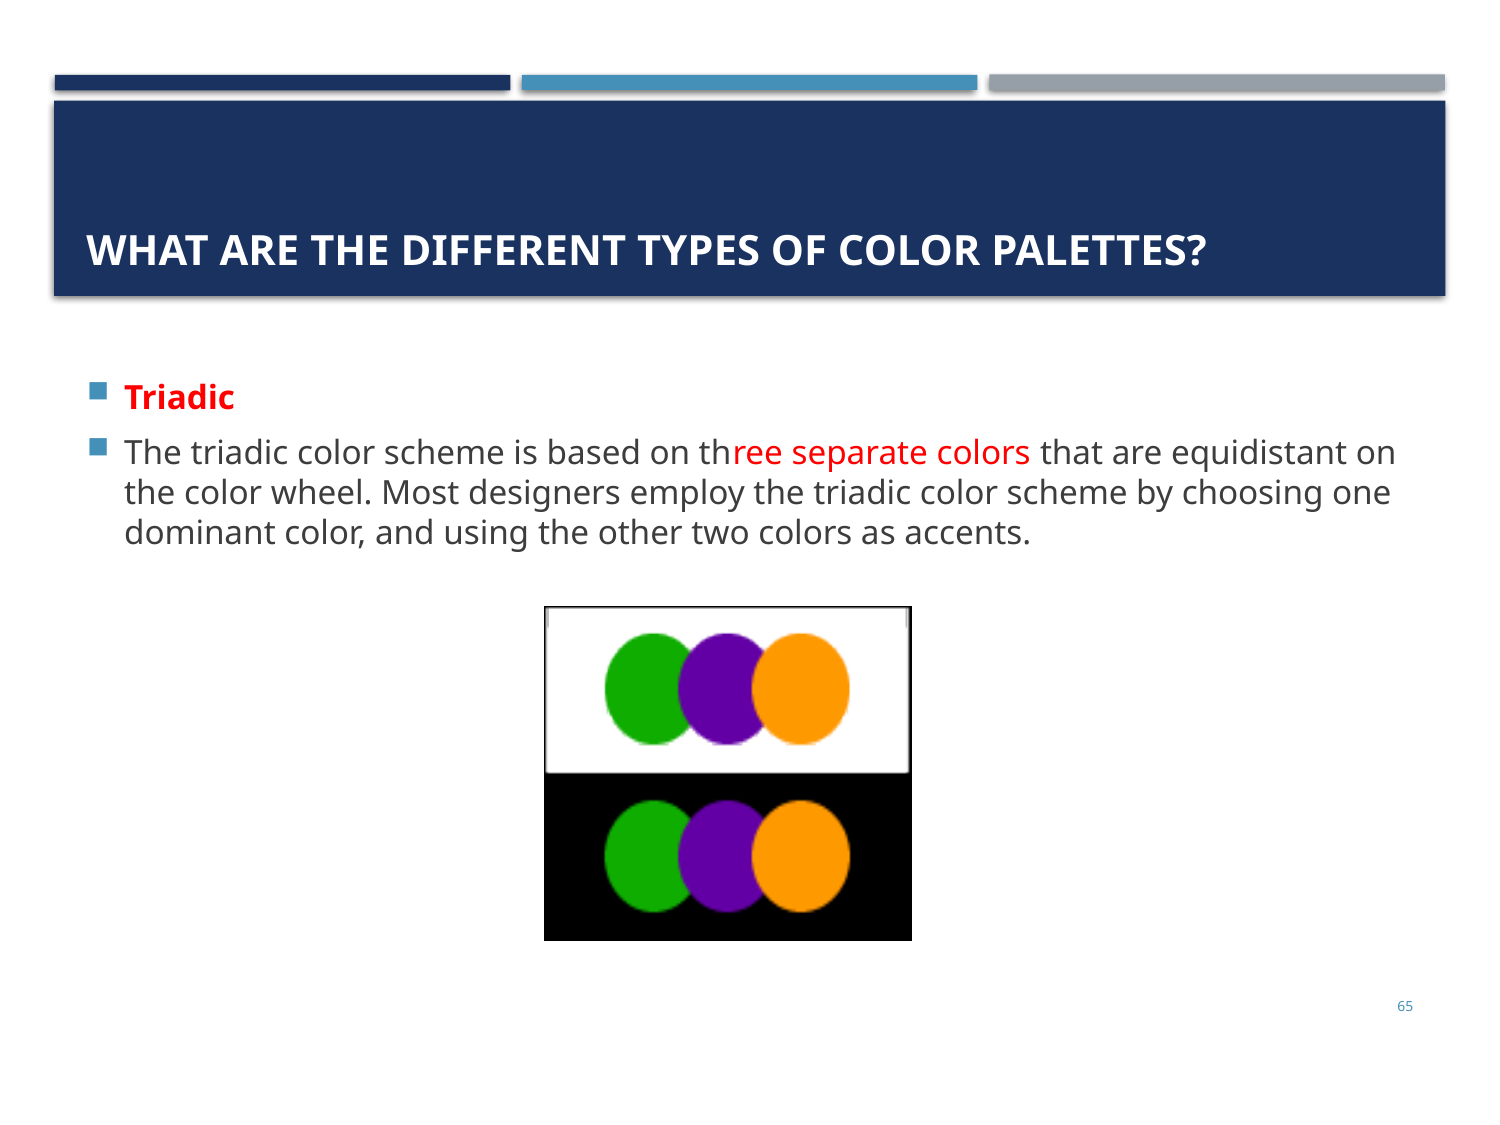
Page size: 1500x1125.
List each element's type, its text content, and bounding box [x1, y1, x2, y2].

slide_number 65 [1298, 977, 1429, 1037]
list Triadic The triadic color scheme is based on three separate colors that are equidistant on the color wheel. Most designers employ the triadic color scheme by choosing one dominant color, and using the other two colors as accents. [71, 357, 1429, 962]
title What are the different types of color palettes? [71, 115, 1429, 282]
picture [543, 606, 913, 941]
